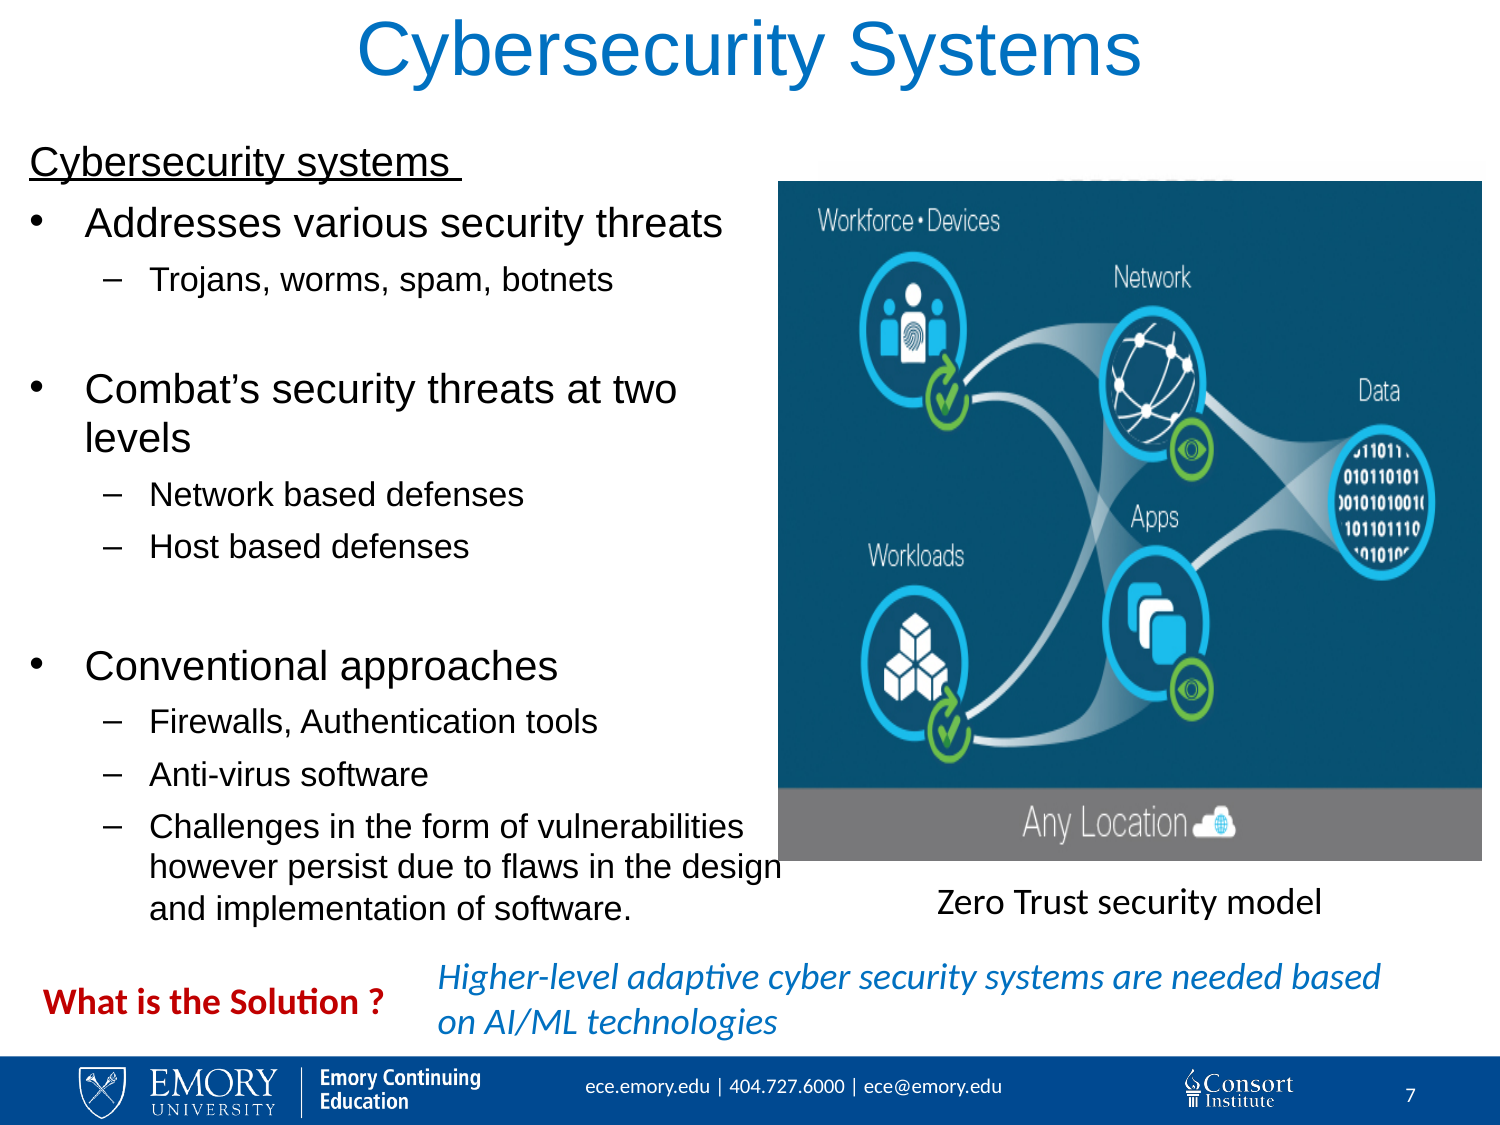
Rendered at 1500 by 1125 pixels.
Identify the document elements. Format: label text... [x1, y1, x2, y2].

slide_number 7 [1335, 1074, 1486, 1125]
title Cybersecurity Systems [75, 0, 1425, 99]
text_box Higher-level adaptive cyber security systems are needed based on AI/ML technologies [423, 944, 1438, 1049]
list Cybersecurity systems Addresses various security threats Trojans, worms, spam, botnets Combat’s security threats at two levels Network based defenses Host based defenses Conventional approaches Firewalls, Authentication tools Anti-virus software Challenges in the form of vulnerabilities however persist due to flaws in the design and implementation of software. [14, 126, 806, 942]
picture [75, 1056, 513, 1125]
text_box What is the Solution ? [28, 969, 401, 1030]
picture [1185, 1068, 1294, 1107]
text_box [778, 181, 1483, 931]
picture [818, 161, 1486, 764]
